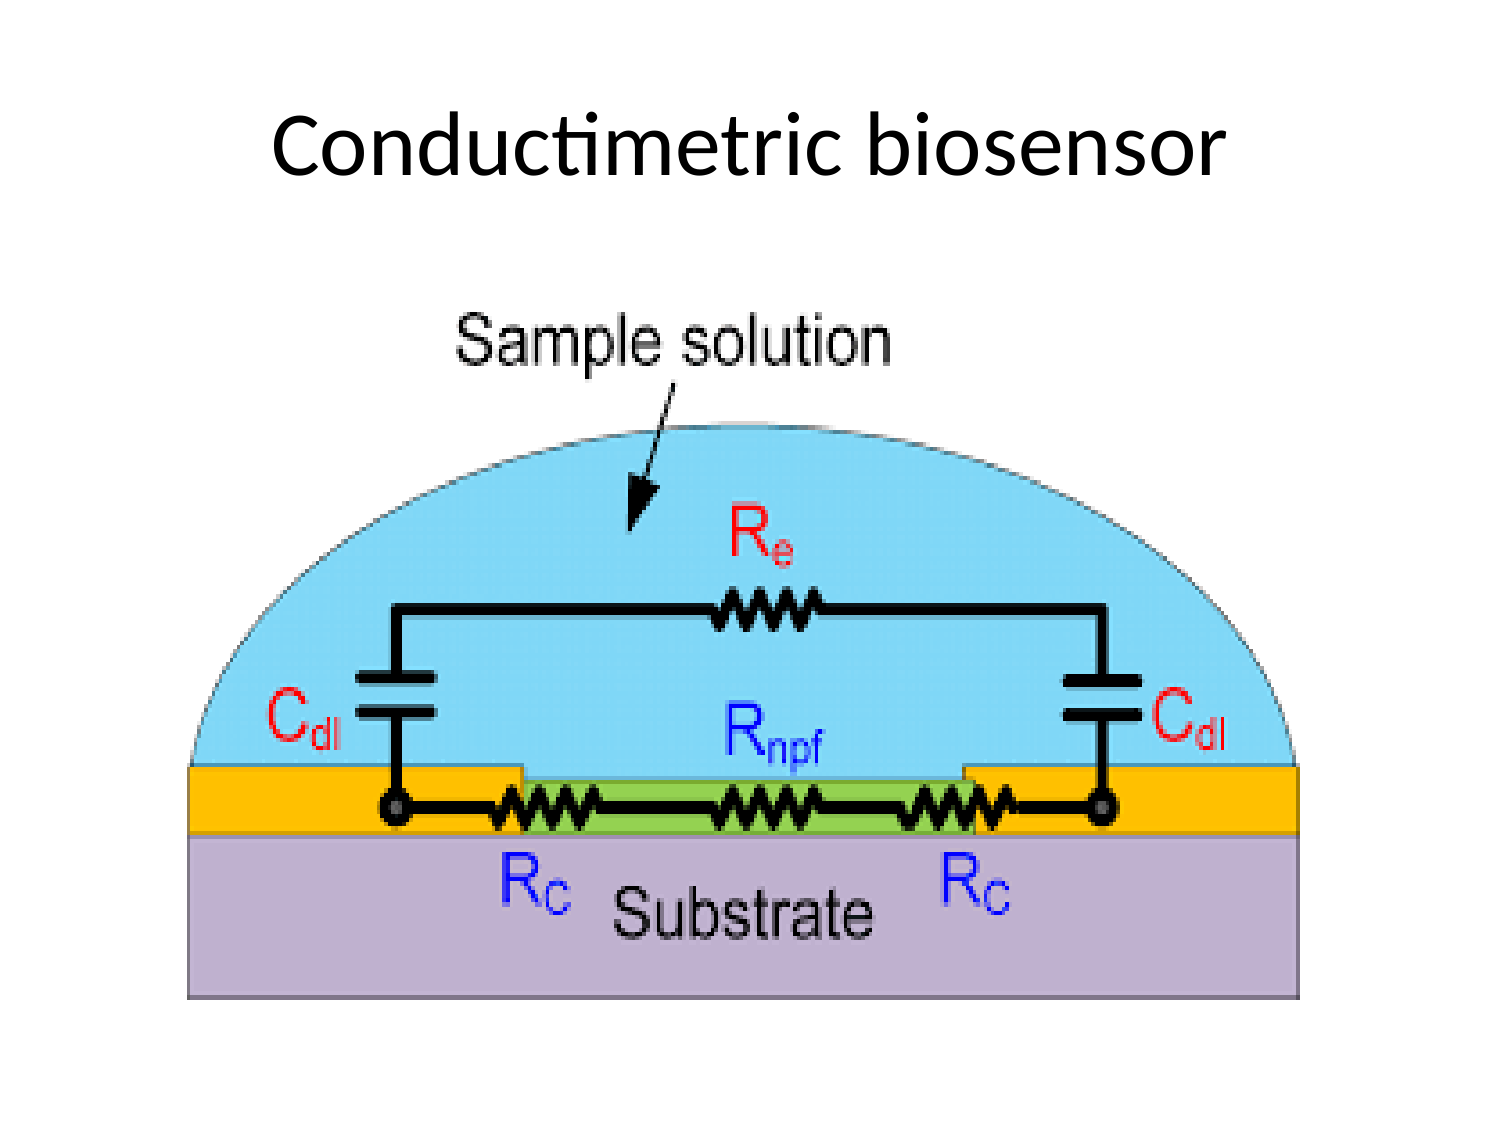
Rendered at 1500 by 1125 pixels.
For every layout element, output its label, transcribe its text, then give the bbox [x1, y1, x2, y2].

title Conductimetric biosensor [75, 45, 1425, 233]
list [187, 312, 1301, 1001]
